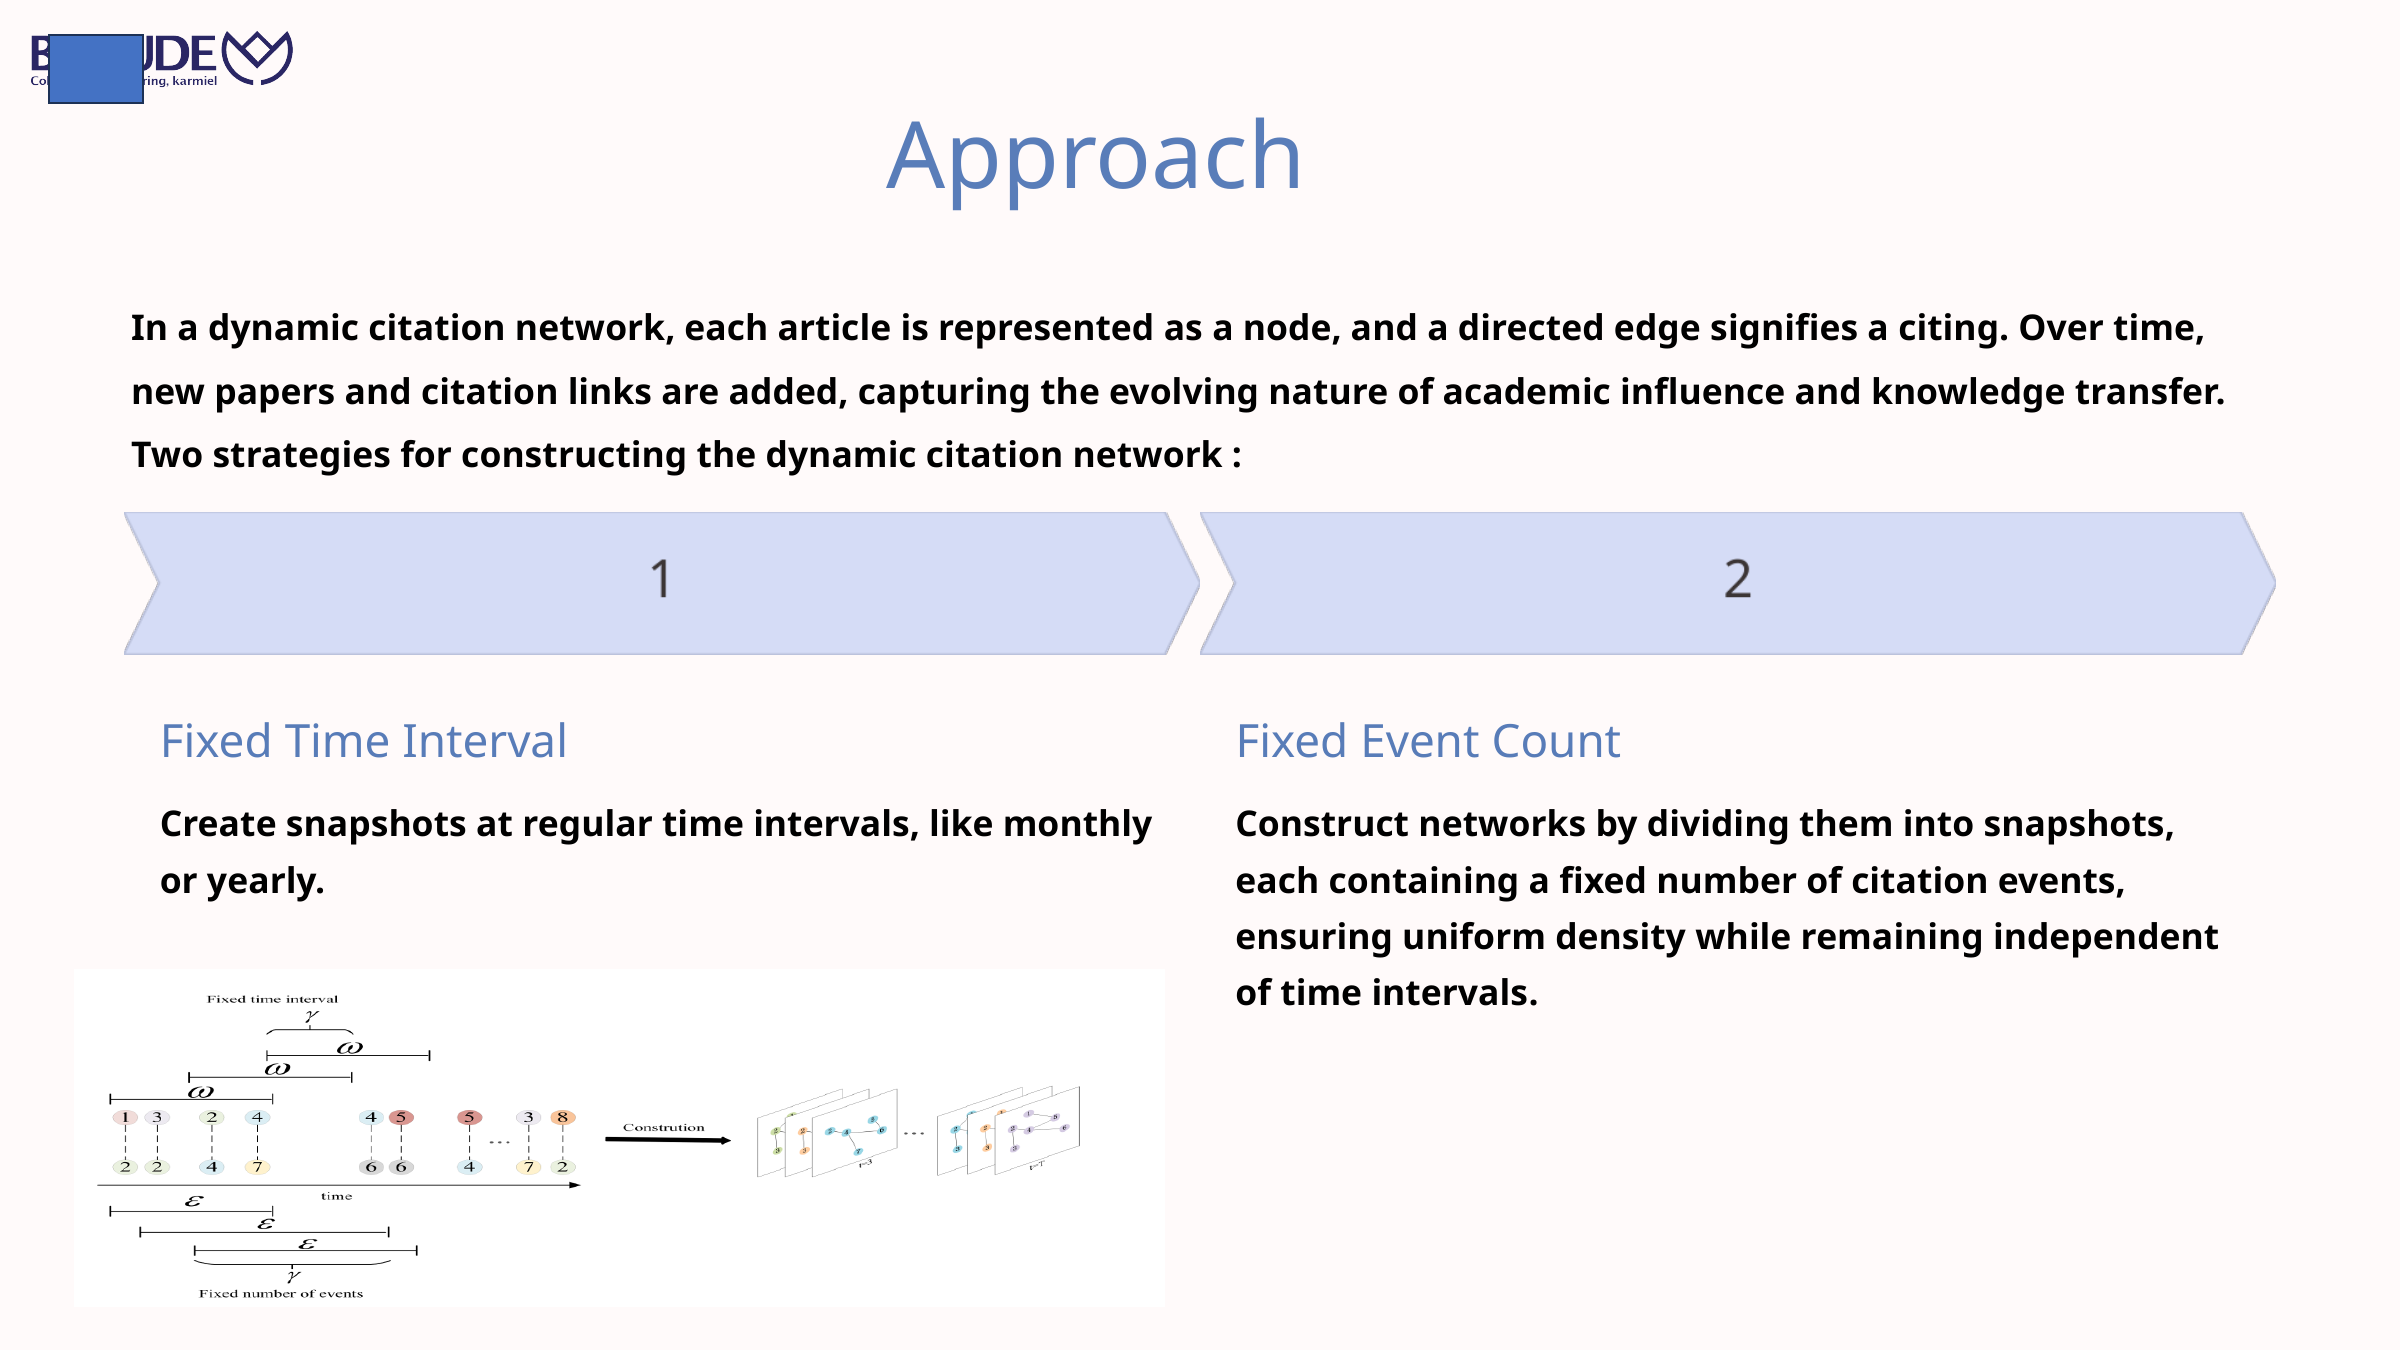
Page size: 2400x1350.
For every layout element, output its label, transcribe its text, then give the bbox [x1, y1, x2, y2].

picture [73, 969, 1165, 1307]
text_box Create snapshots at regular time intervals, like monthly or yearly. [159, 787, 1165, 902]
text_box Fixed Time Interval [159, 707, 628, 767]
picture [16, 24, 301, 91]
text_box Approach [886, 90, 2400, 208]
text_box Construct networks by dividing them into snapshots, each containing a fixed number of citation events, ensuring uniform density while remaining independent of time intervals. [1235, 787, 2240, 902]
text_box Fixed Event Count [1235, 707, 1704, 767]
picture [124, 512, 2276, 655]
text_box In a dynamic citation network, each article is represented as a node, and a directed edge signifies a citing. Over time, new papers and citation links are added, capturing the evolving nature of academic influence and knowledge transfer. Two strategies for constructing the dynamic citation network : [116, 276, 2276, 483]
text_box [48, 34, 144, 104]
